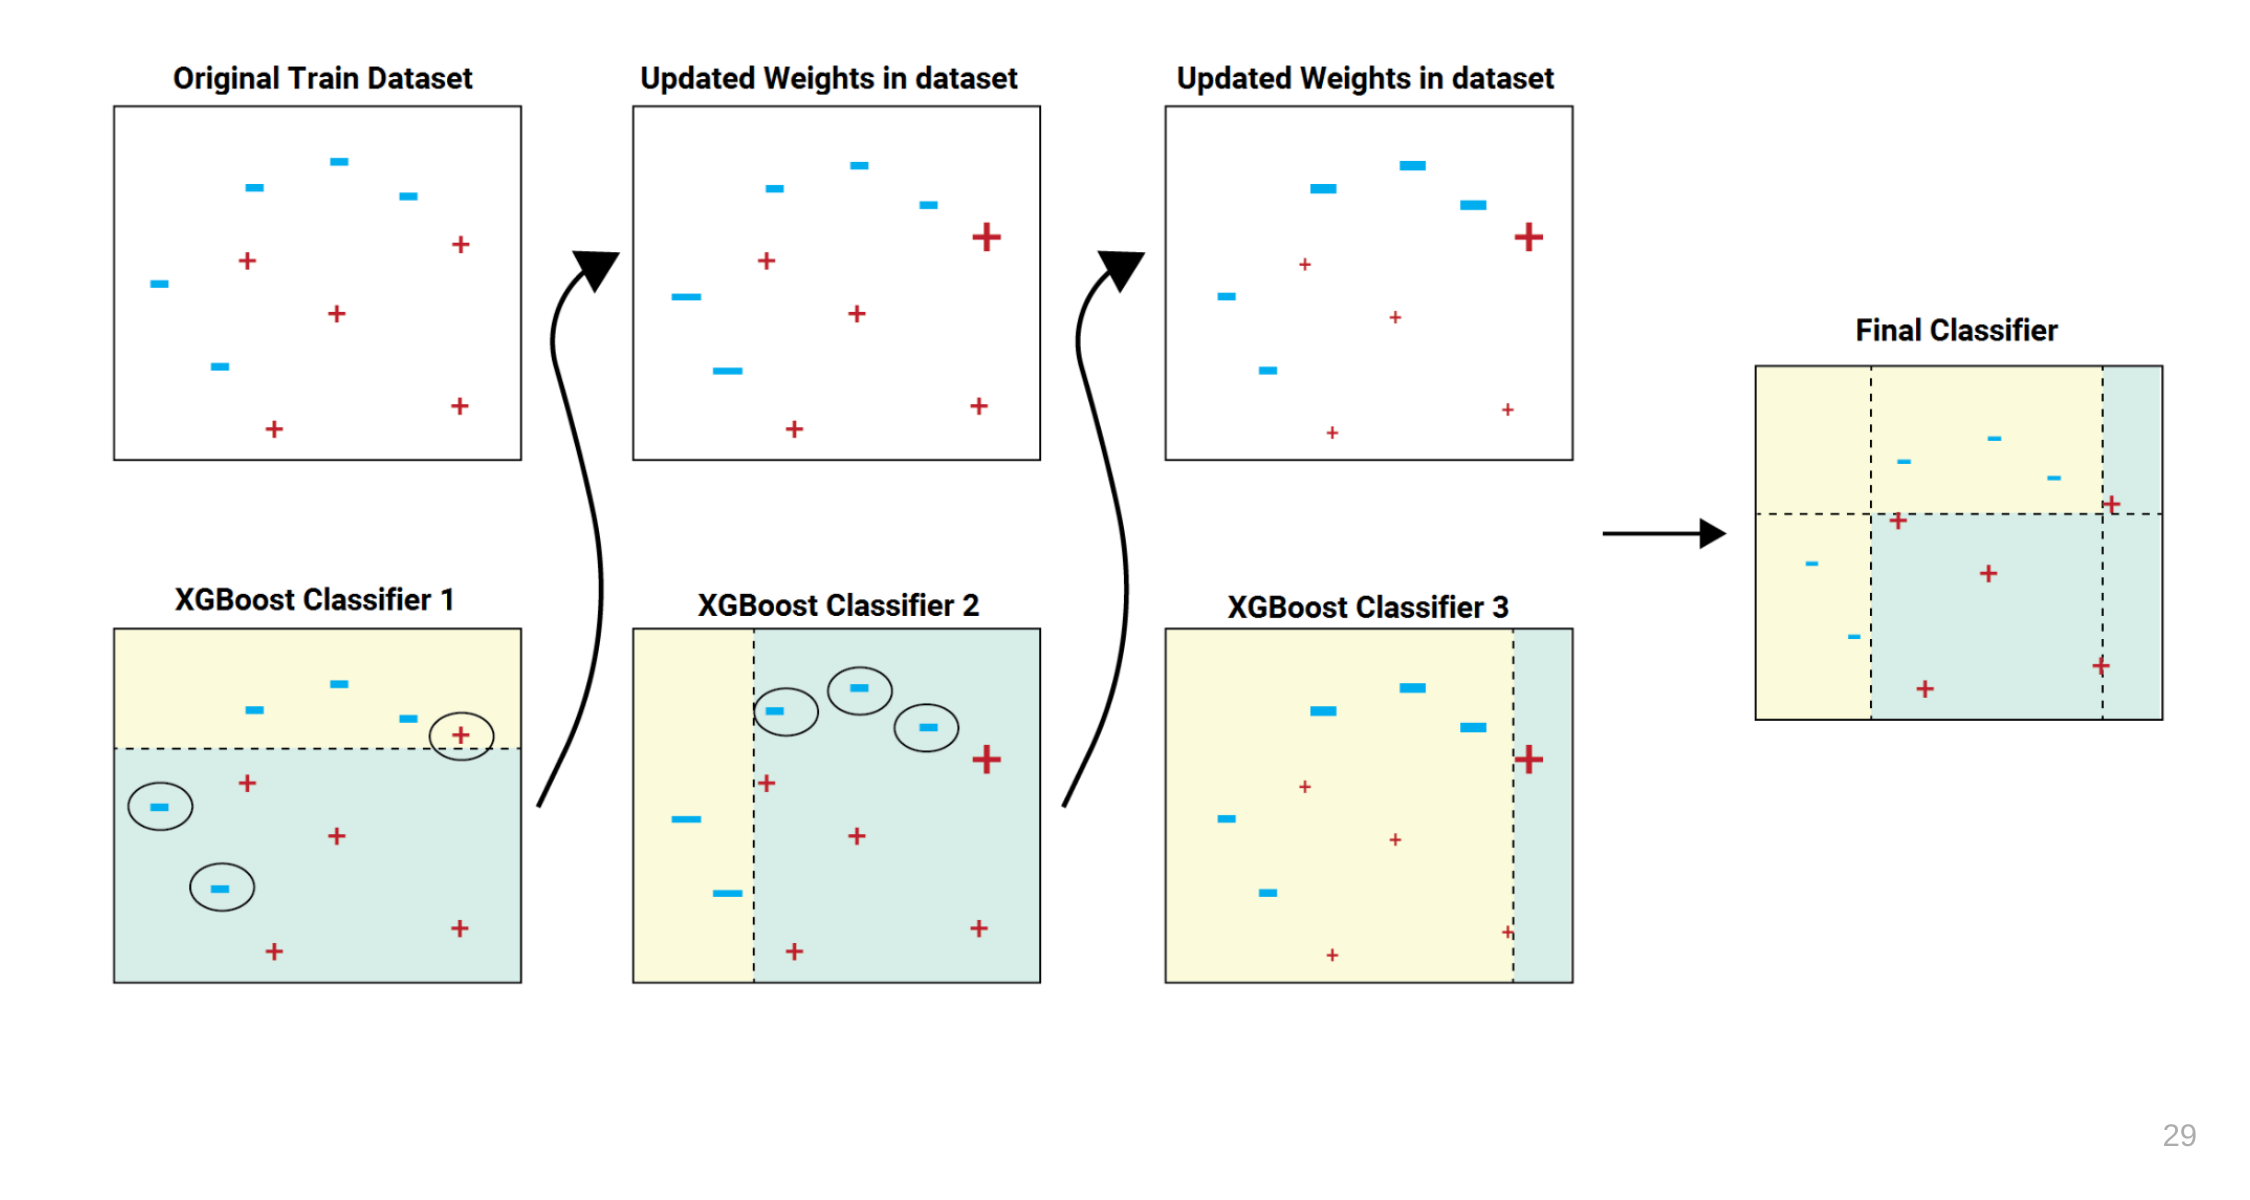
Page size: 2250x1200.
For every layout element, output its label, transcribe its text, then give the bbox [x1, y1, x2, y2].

slide_number ‹#› [2084, 1087, 2220, 1180]
picture [74, 32, 2220, 1071]
